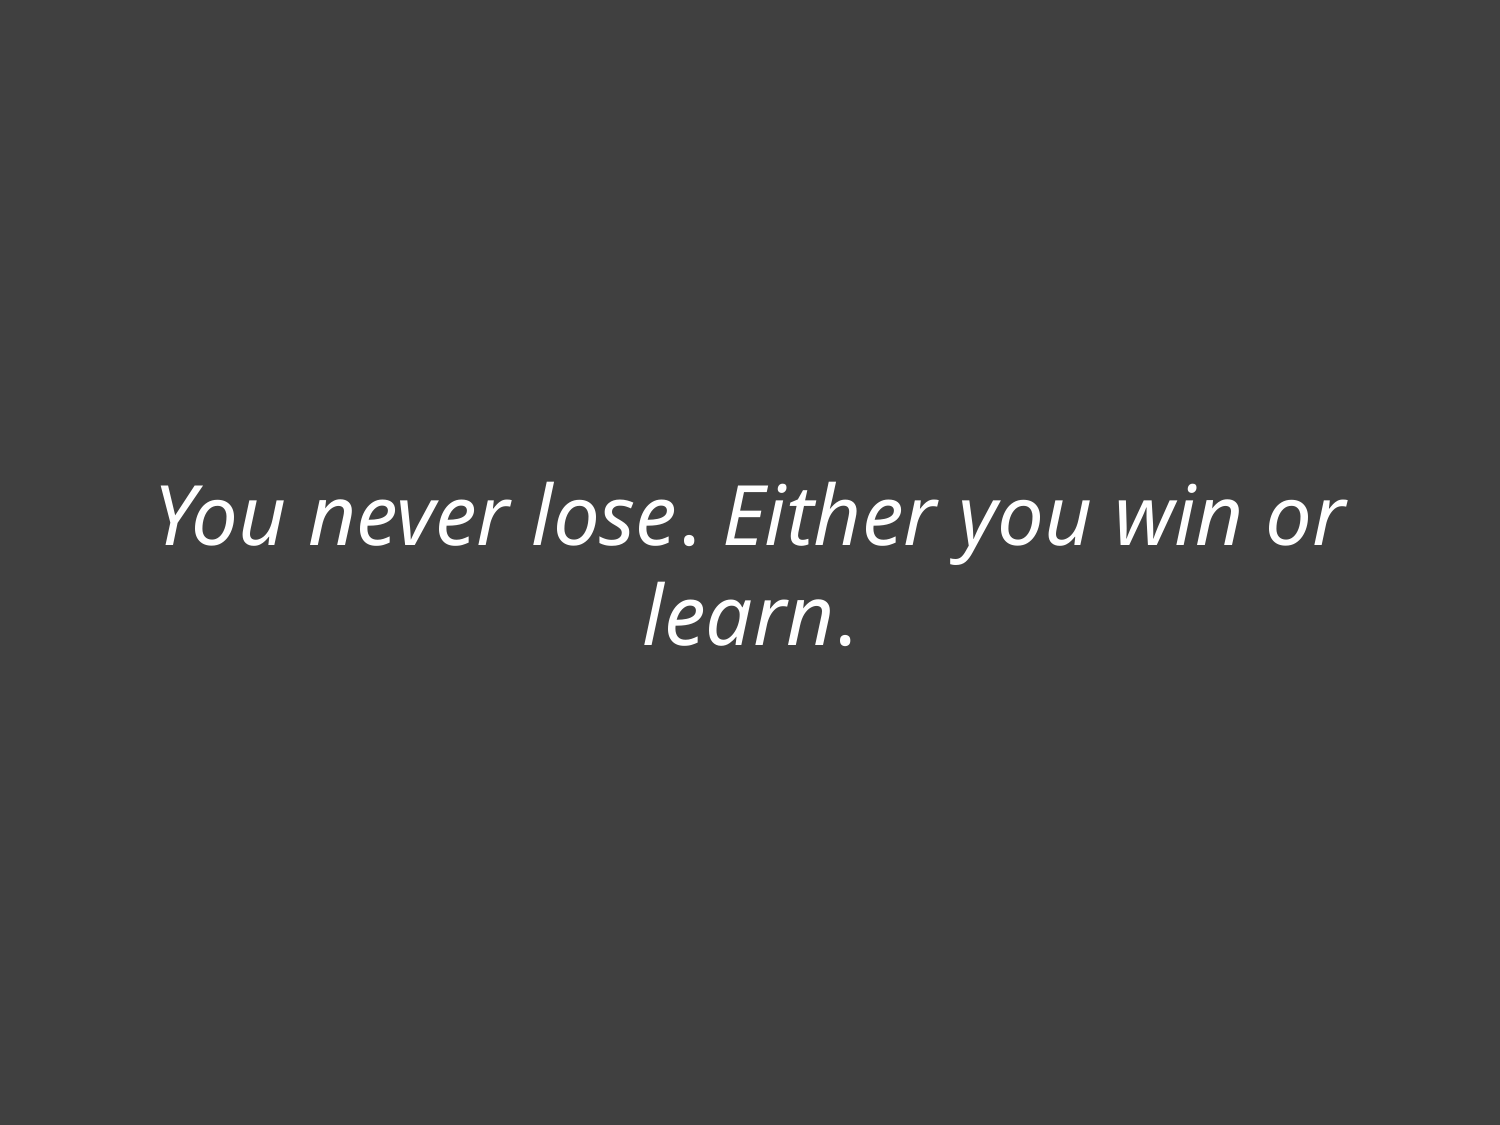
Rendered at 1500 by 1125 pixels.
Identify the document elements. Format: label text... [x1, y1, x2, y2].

title You never lose. Either you win or learn. [109, 378, 1391, 747]
